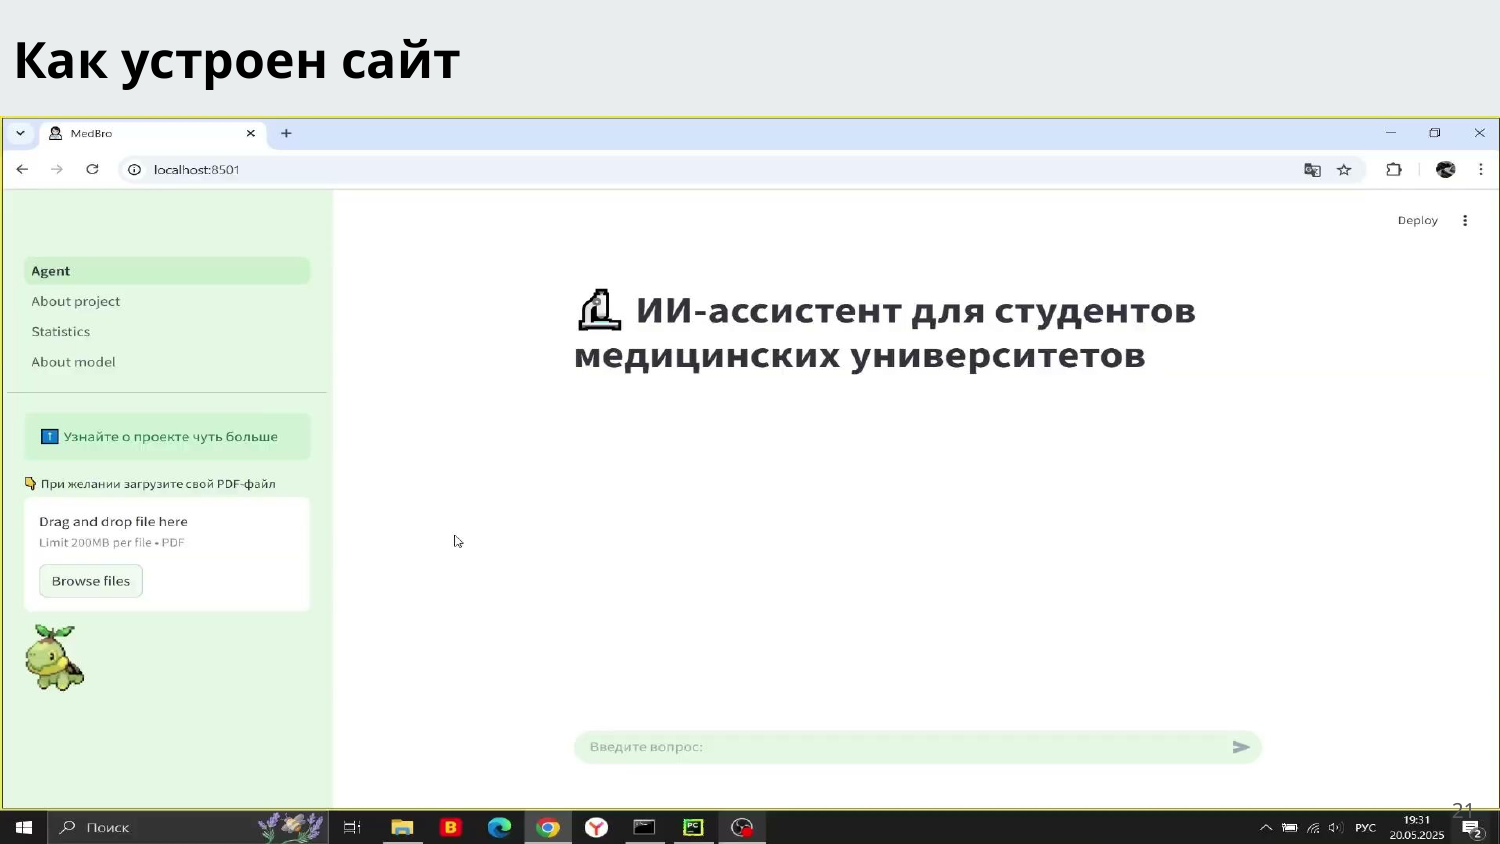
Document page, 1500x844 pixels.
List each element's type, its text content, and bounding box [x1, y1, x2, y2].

picture [0, 116, 1500, 844]
text_box Как устроен сайт [0, 0, 1500, 115]
